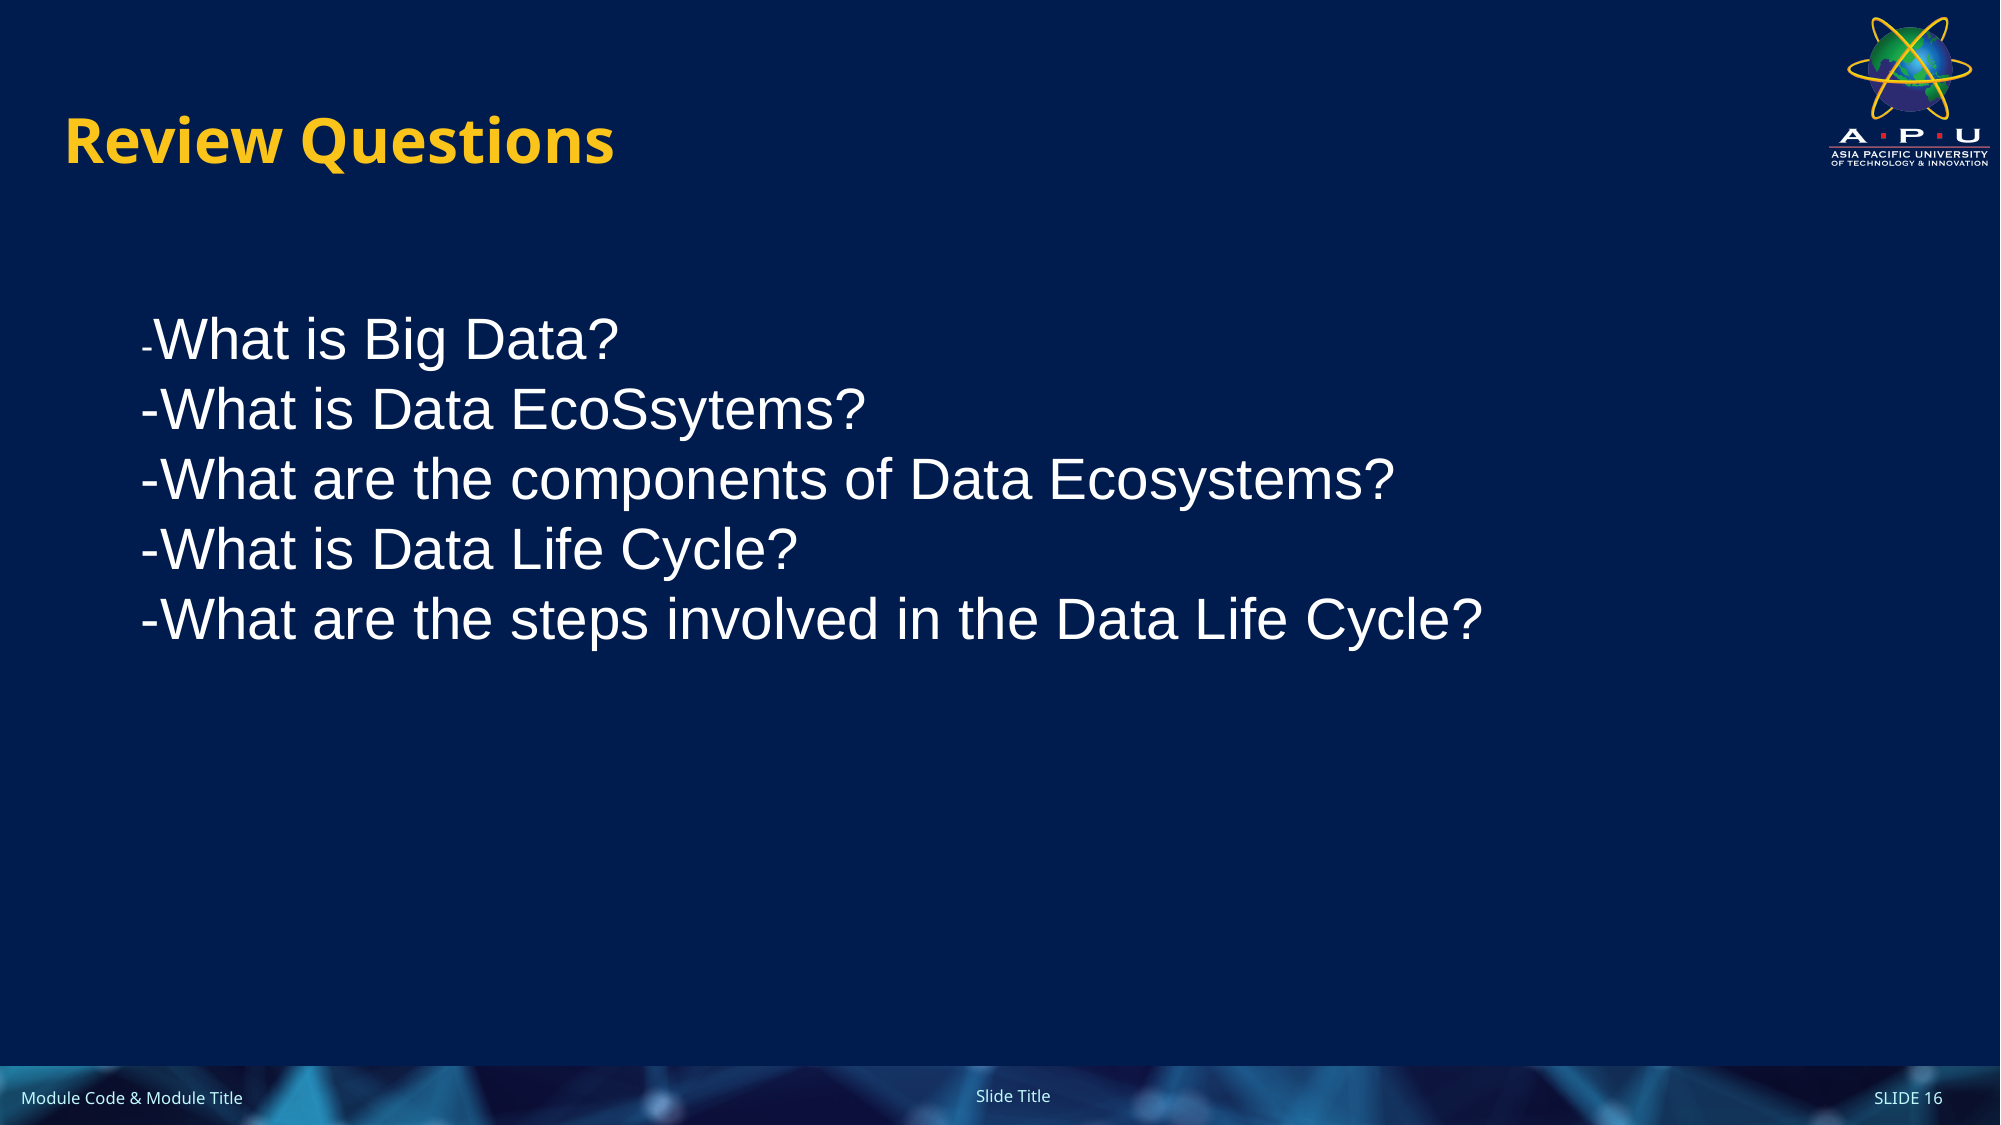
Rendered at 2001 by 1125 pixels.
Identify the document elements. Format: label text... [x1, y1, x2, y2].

picture [0, 1066, 2000, 1125]
text_box -What is Big Data? -What is Data EcoSsytems? -What are the components of Data Ecosystems? -What is Data Life Cycle? -What are the steps involved in the Data Life Cycle? [126, 293, 1726, 659]
title Review Questions [48, 45, 1764, 233]
picture [1829, 4, 1990, 166]
